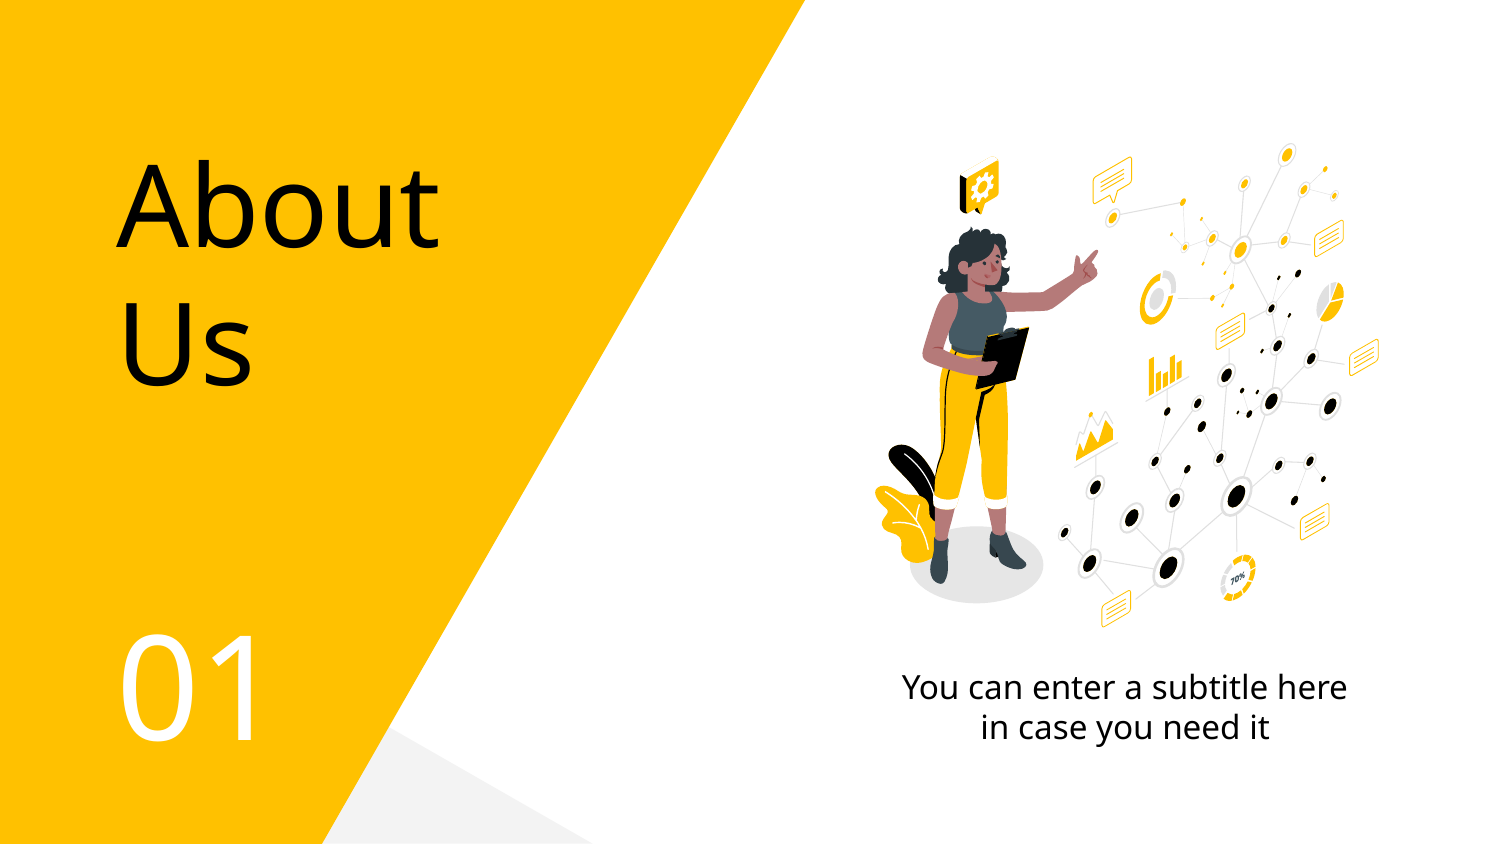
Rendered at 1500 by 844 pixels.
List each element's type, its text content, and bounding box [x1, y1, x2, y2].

subtitle You can enter a subtitle here in case you need it [871, 649, 1379, 762]
title 01 [101, 622, 370, 785]
title About Us [101, 118, 577, 422]
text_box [871, 142, 1380, 628]
